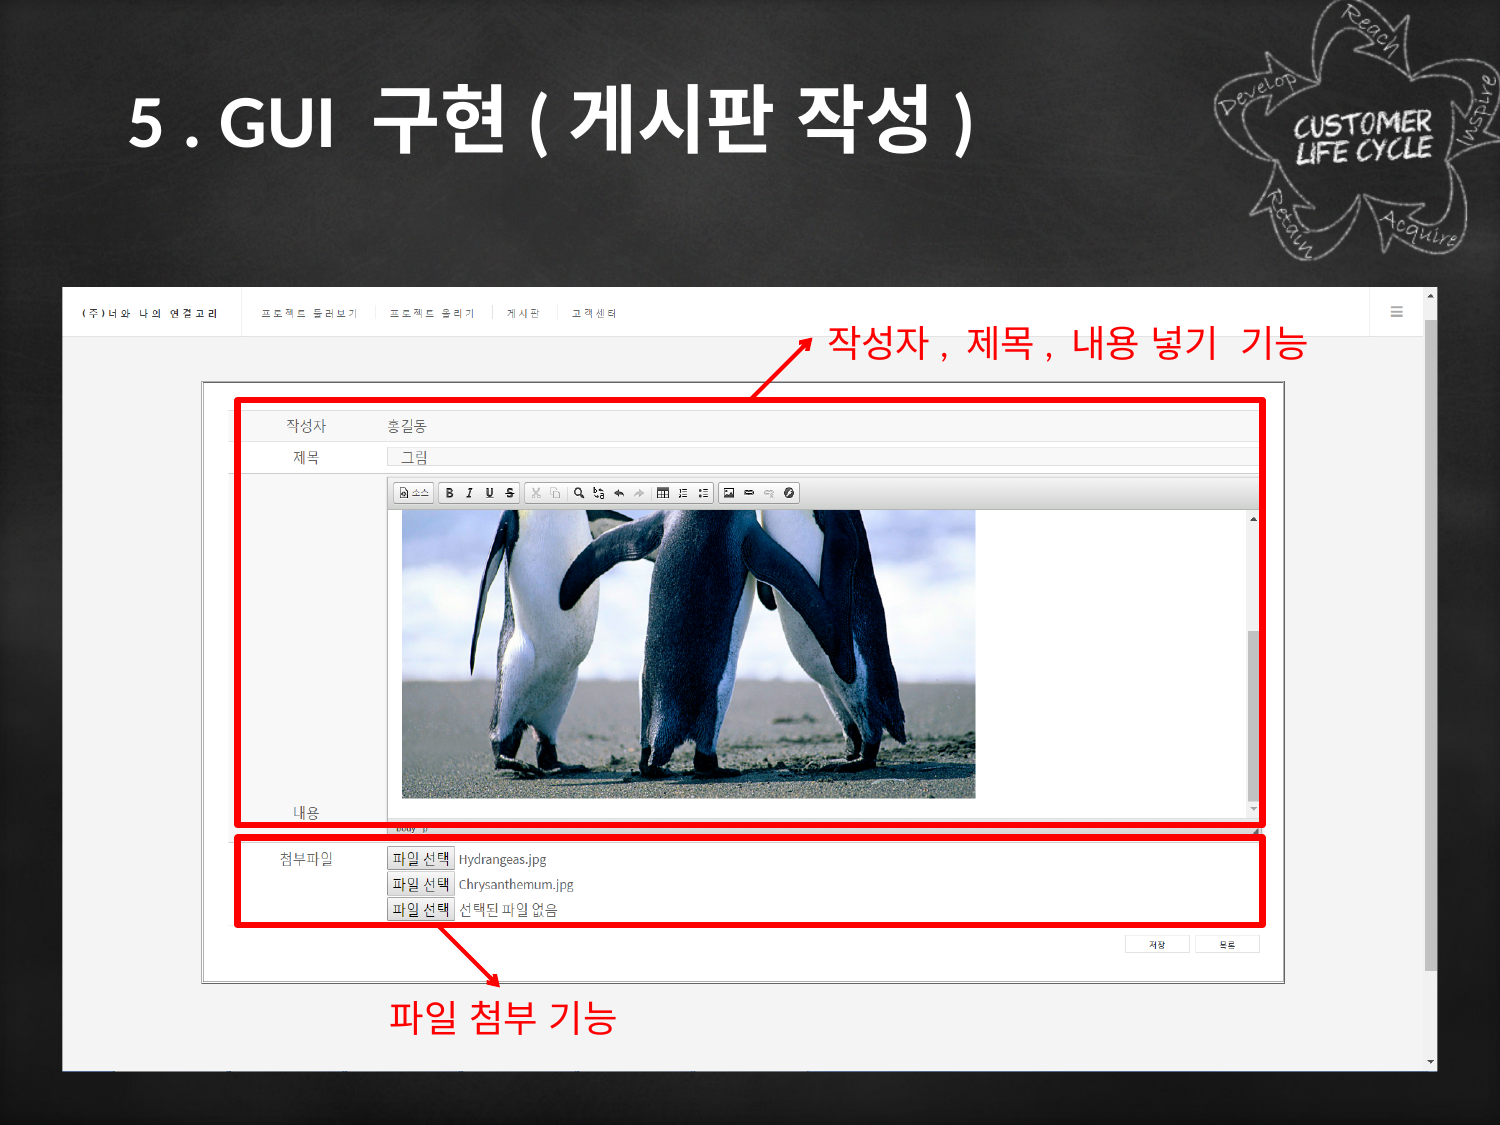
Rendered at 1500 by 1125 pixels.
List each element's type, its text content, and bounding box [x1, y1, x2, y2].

picture [0, 0, 1500, 1125]
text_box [437, 924, 501, 988]
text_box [749, 337, 813, 401]
title 5 . GUI 구현(게시판 작성) [112, 24, 1388, 212]
